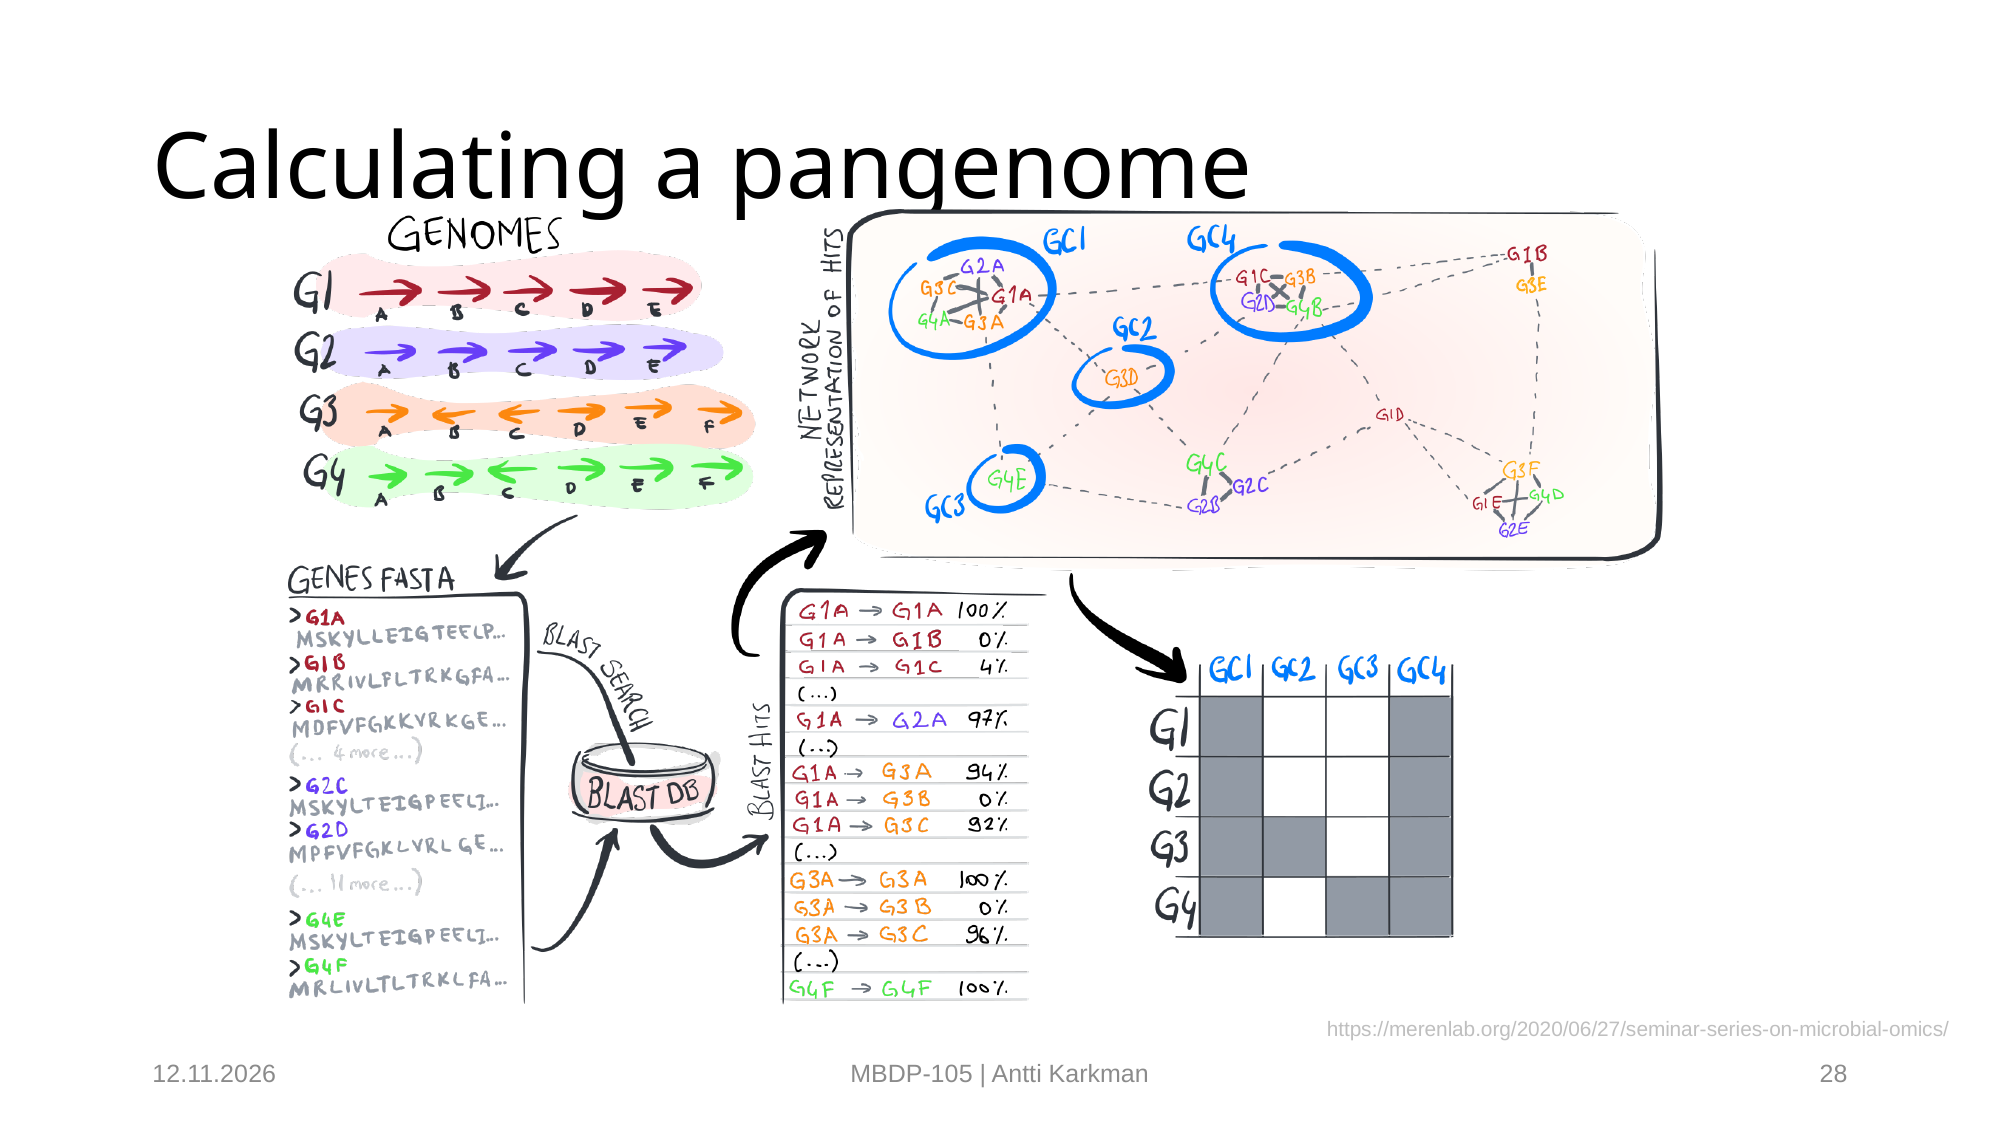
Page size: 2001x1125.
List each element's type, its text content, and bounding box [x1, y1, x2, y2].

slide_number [137, 1042, 588, 1103]
footer MBDP-105 | Antti Karkman [662, 1042, 1338, 1103]
text_box https://merenlab.org/2020/06/27/seminar-series-on-microbial-omics/ [1326, 1015, 1950, 1041]
slide_number 28 [1412, 1042, 1863, 1103]
picture [273, 188, 1727, 1016]
title Calculating a pangenome [137, 59, 1863, 278]
